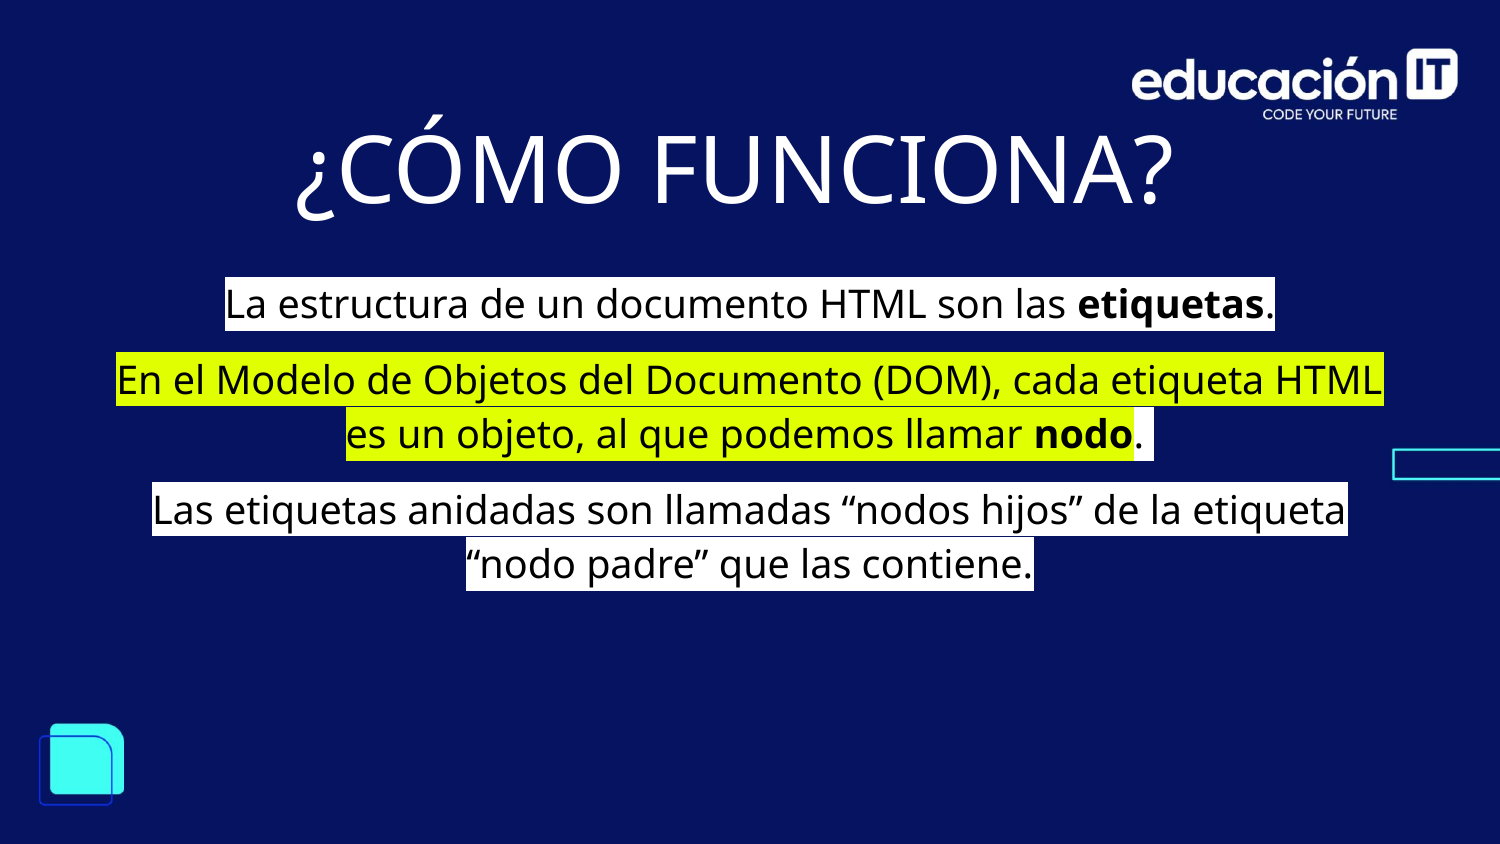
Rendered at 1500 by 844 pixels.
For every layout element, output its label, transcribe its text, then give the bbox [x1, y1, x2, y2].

text_box ¿CÓMO FUNCIONA? [270, 95, 1201, 257]
text_box La estructura de un documento HTML son las etiquetas. En el Modelo de Objetos del Documento (DOM), cada etiqueta HTML es un objeto, al que podemos llamar nodo. Las etiquetas anidadas son llamadas “nodos hijos” de la etiqueta “nodo padre” que las contiene. [80, 257, 1419, 584]
picture [0, 0, 1500, 844]
